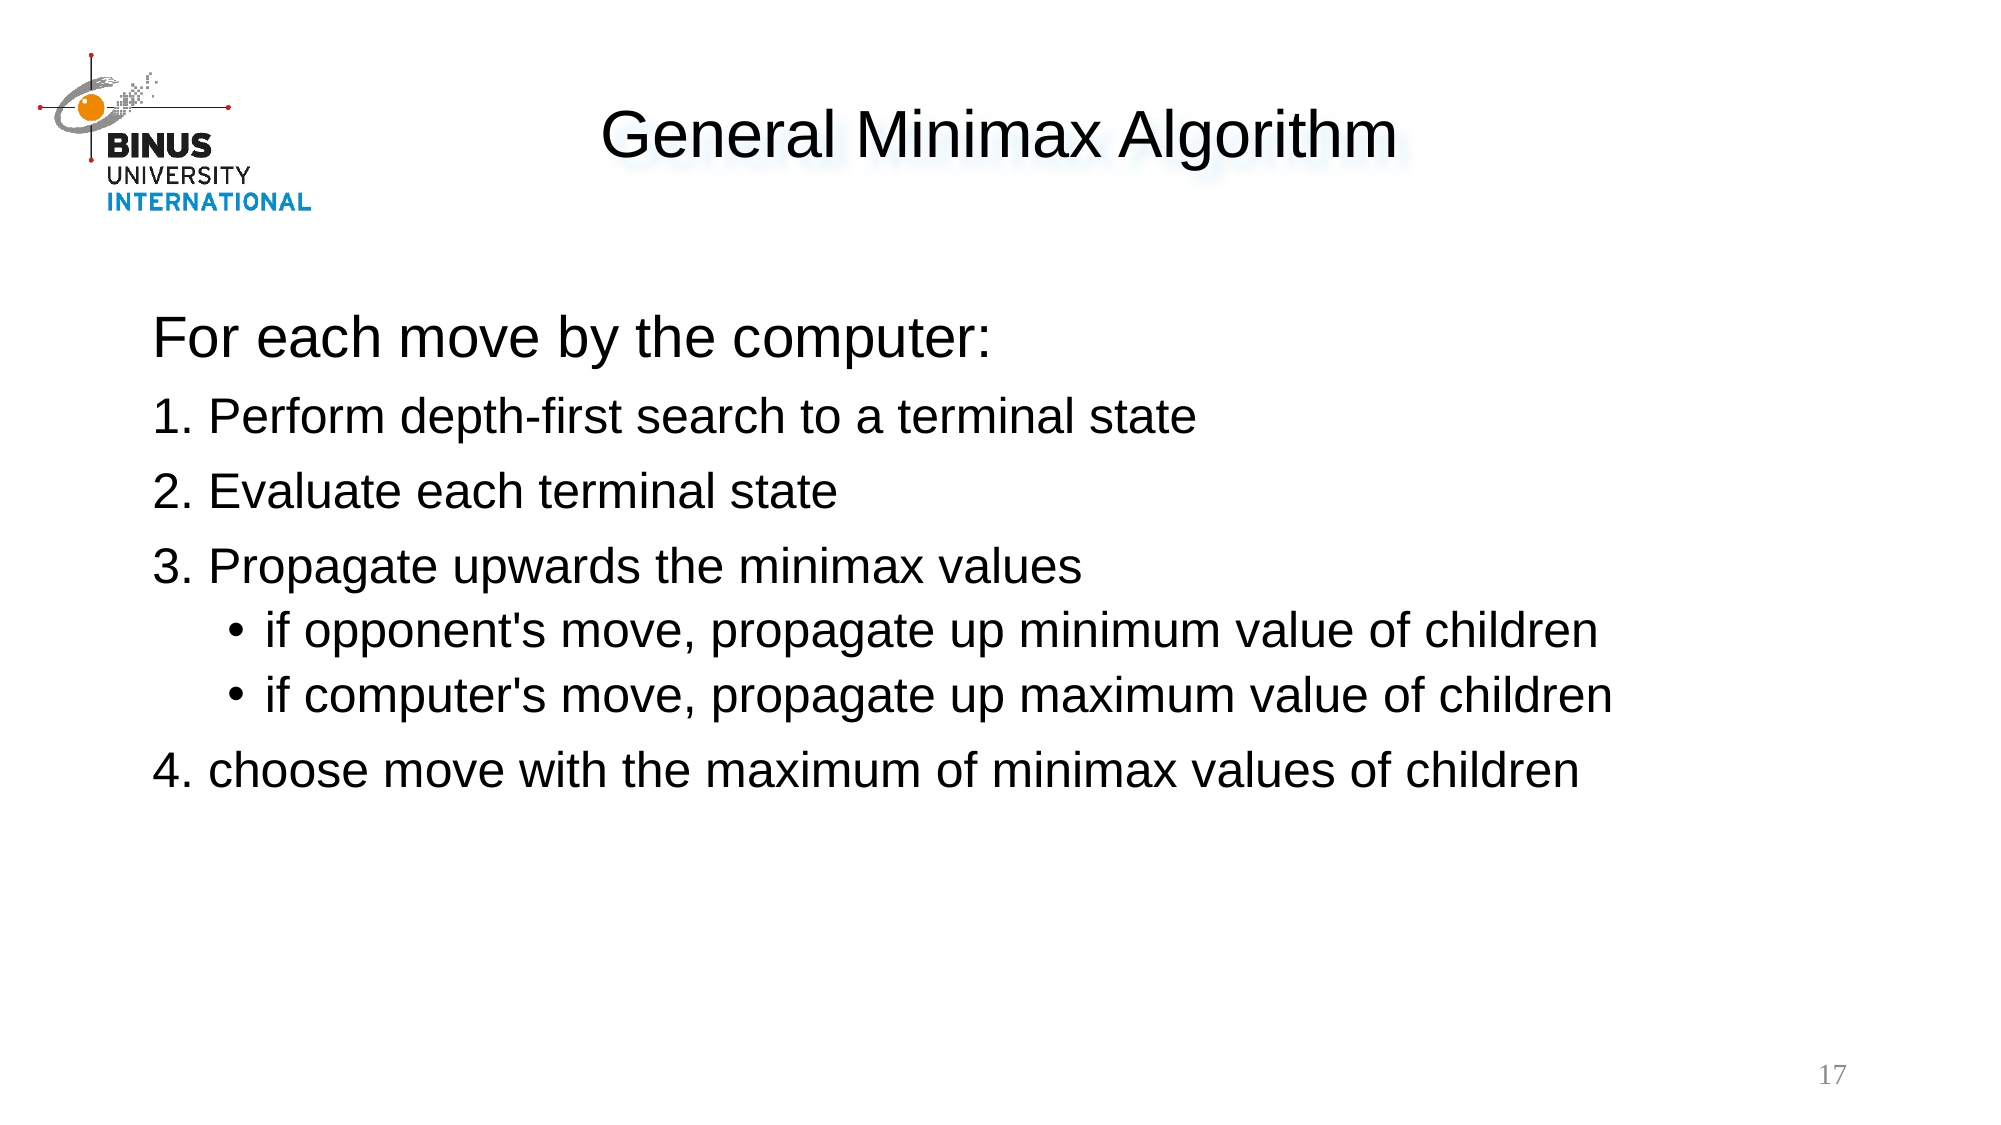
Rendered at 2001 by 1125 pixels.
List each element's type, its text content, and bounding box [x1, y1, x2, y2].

text_box General Minimax Algorithm [350, 62, 1650, 200]
picture [0, 0, 348, 269]
slide_number 17 [1412, 1042, 1863, 1103]
list For each move by the computer: 1. Perform depth-first search to a terminal state 2. Evaluate each terminal state 3. Propagate upwards the minimax values if opponent's move, propagate up minimum value of children if computer's move, propagate up maximum value of children 4. choose move with the maximum of minimax values of children [137, 299, 1863, 1014]
